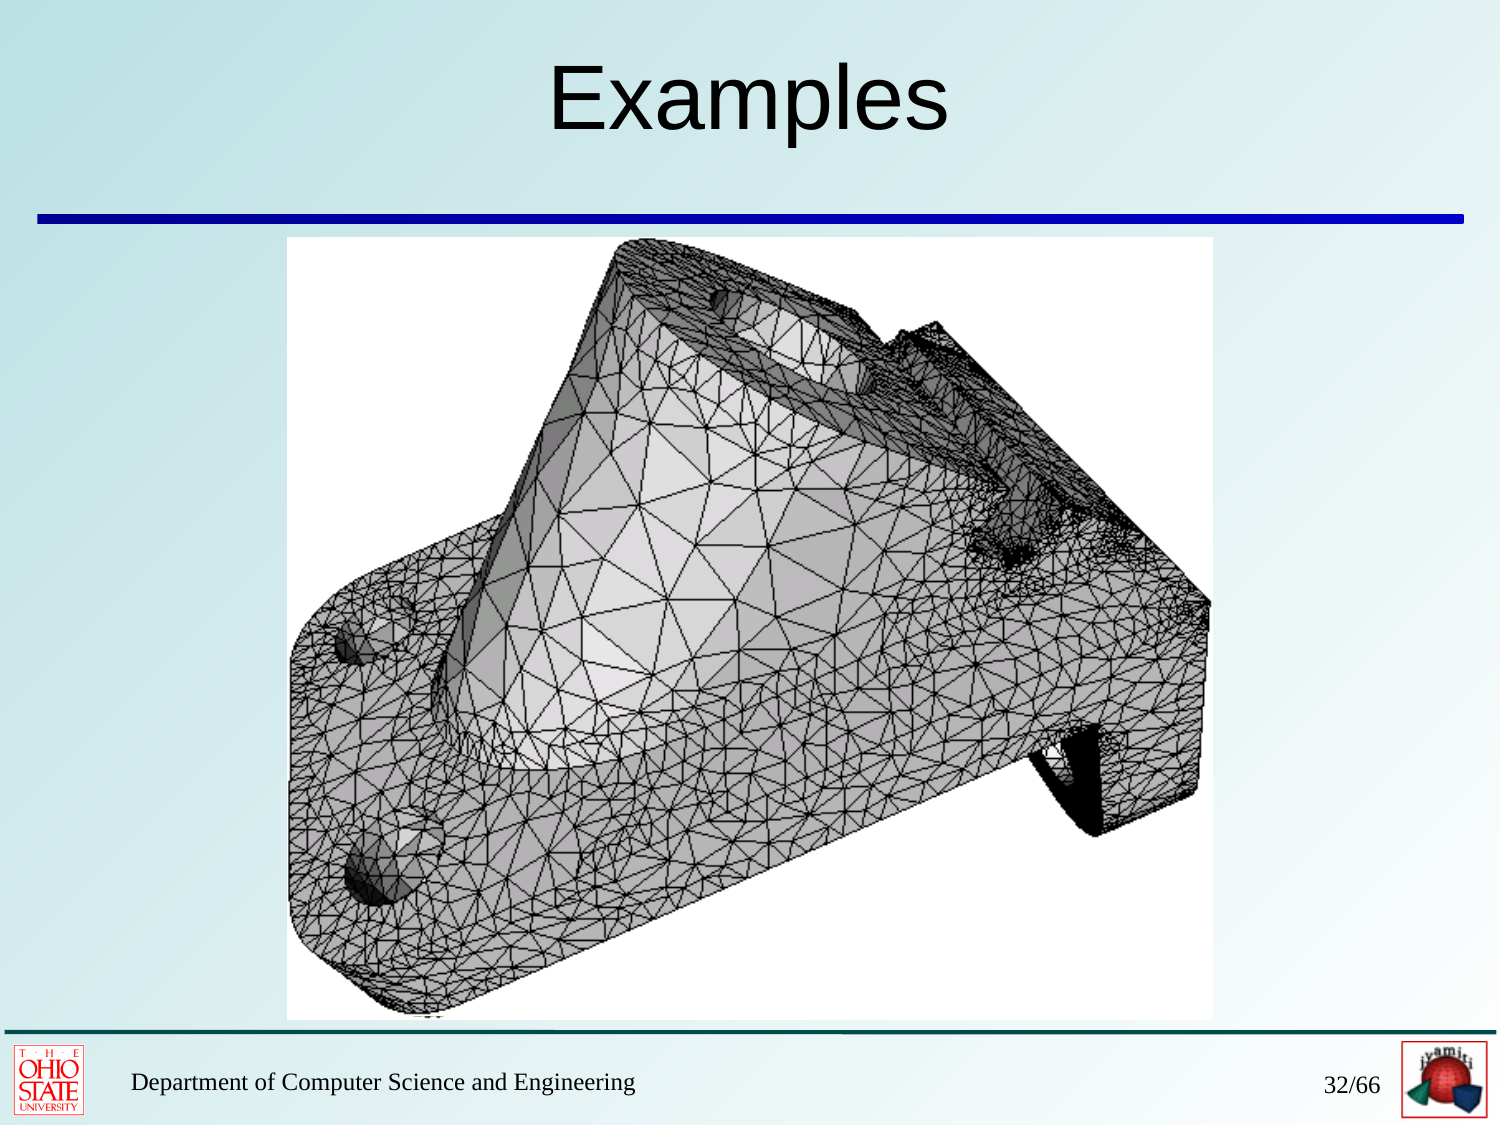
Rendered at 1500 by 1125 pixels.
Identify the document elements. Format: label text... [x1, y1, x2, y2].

picture [287, 237, 1213, 1020]
title Examples [110, 0, 1389, 212]
picture [1400, 1041, 1491, 1120]
